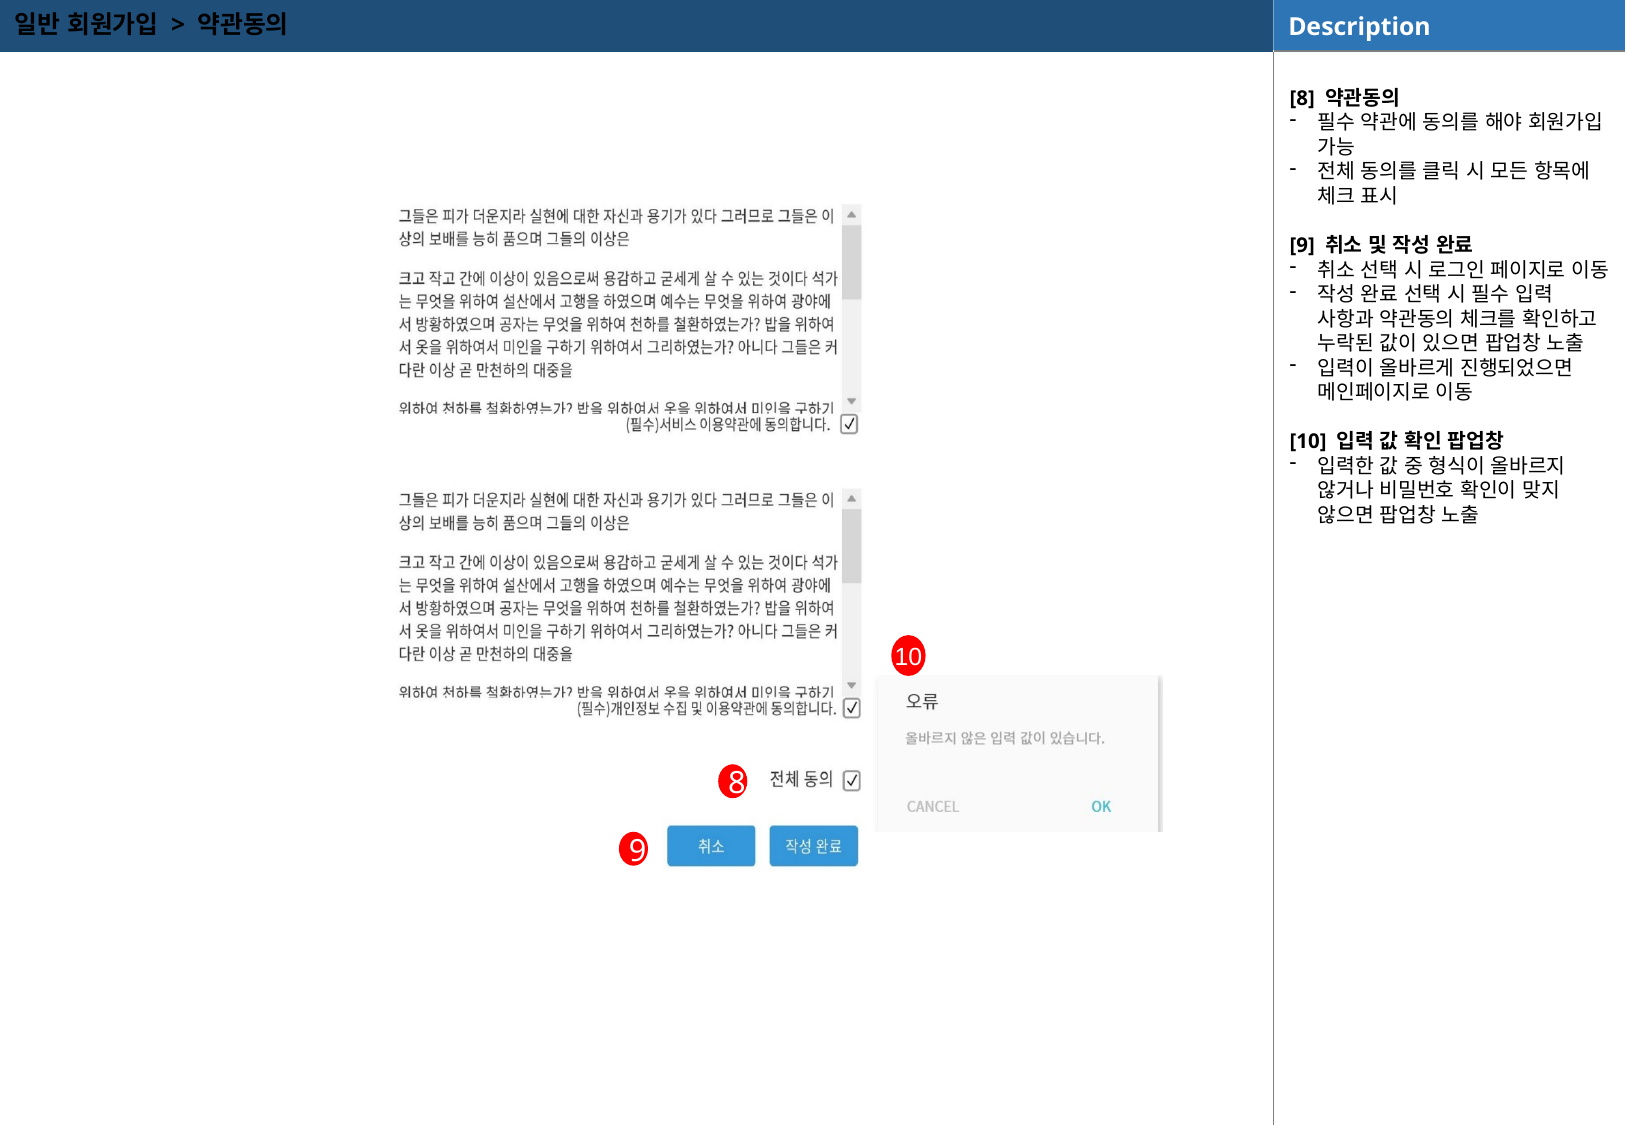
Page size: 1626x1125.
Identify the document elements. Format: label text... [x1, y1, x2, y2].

picture [85, 160, 1163, 911]
text_box [8] 약관동의 필수 약관에 동의를 해야 회원가입 가능 전체 동의를 클릭 시 모든 항목에 체크 표시 [9] 취소 및 작성 완료 취소 선택 시 로그인 페이지로 이동 작성 완료 선택 시 필수 입력 사항과 약관동의 체크를 확인하고 누락된 값이 있으면 팝업창 노출 입력이 올바르게 진행되었으면 메인페이지로 이동 [10] 입력 값 확인 팝업창 입력한 값 중 형식이 올바르지 않거나 비밀번호 확인이 맞지 않으면 팝업창 노출 [1274, 53, 1625, 1073]
list 일반 회원가입 > 약관동의 [0, 0, 1238, 52]
